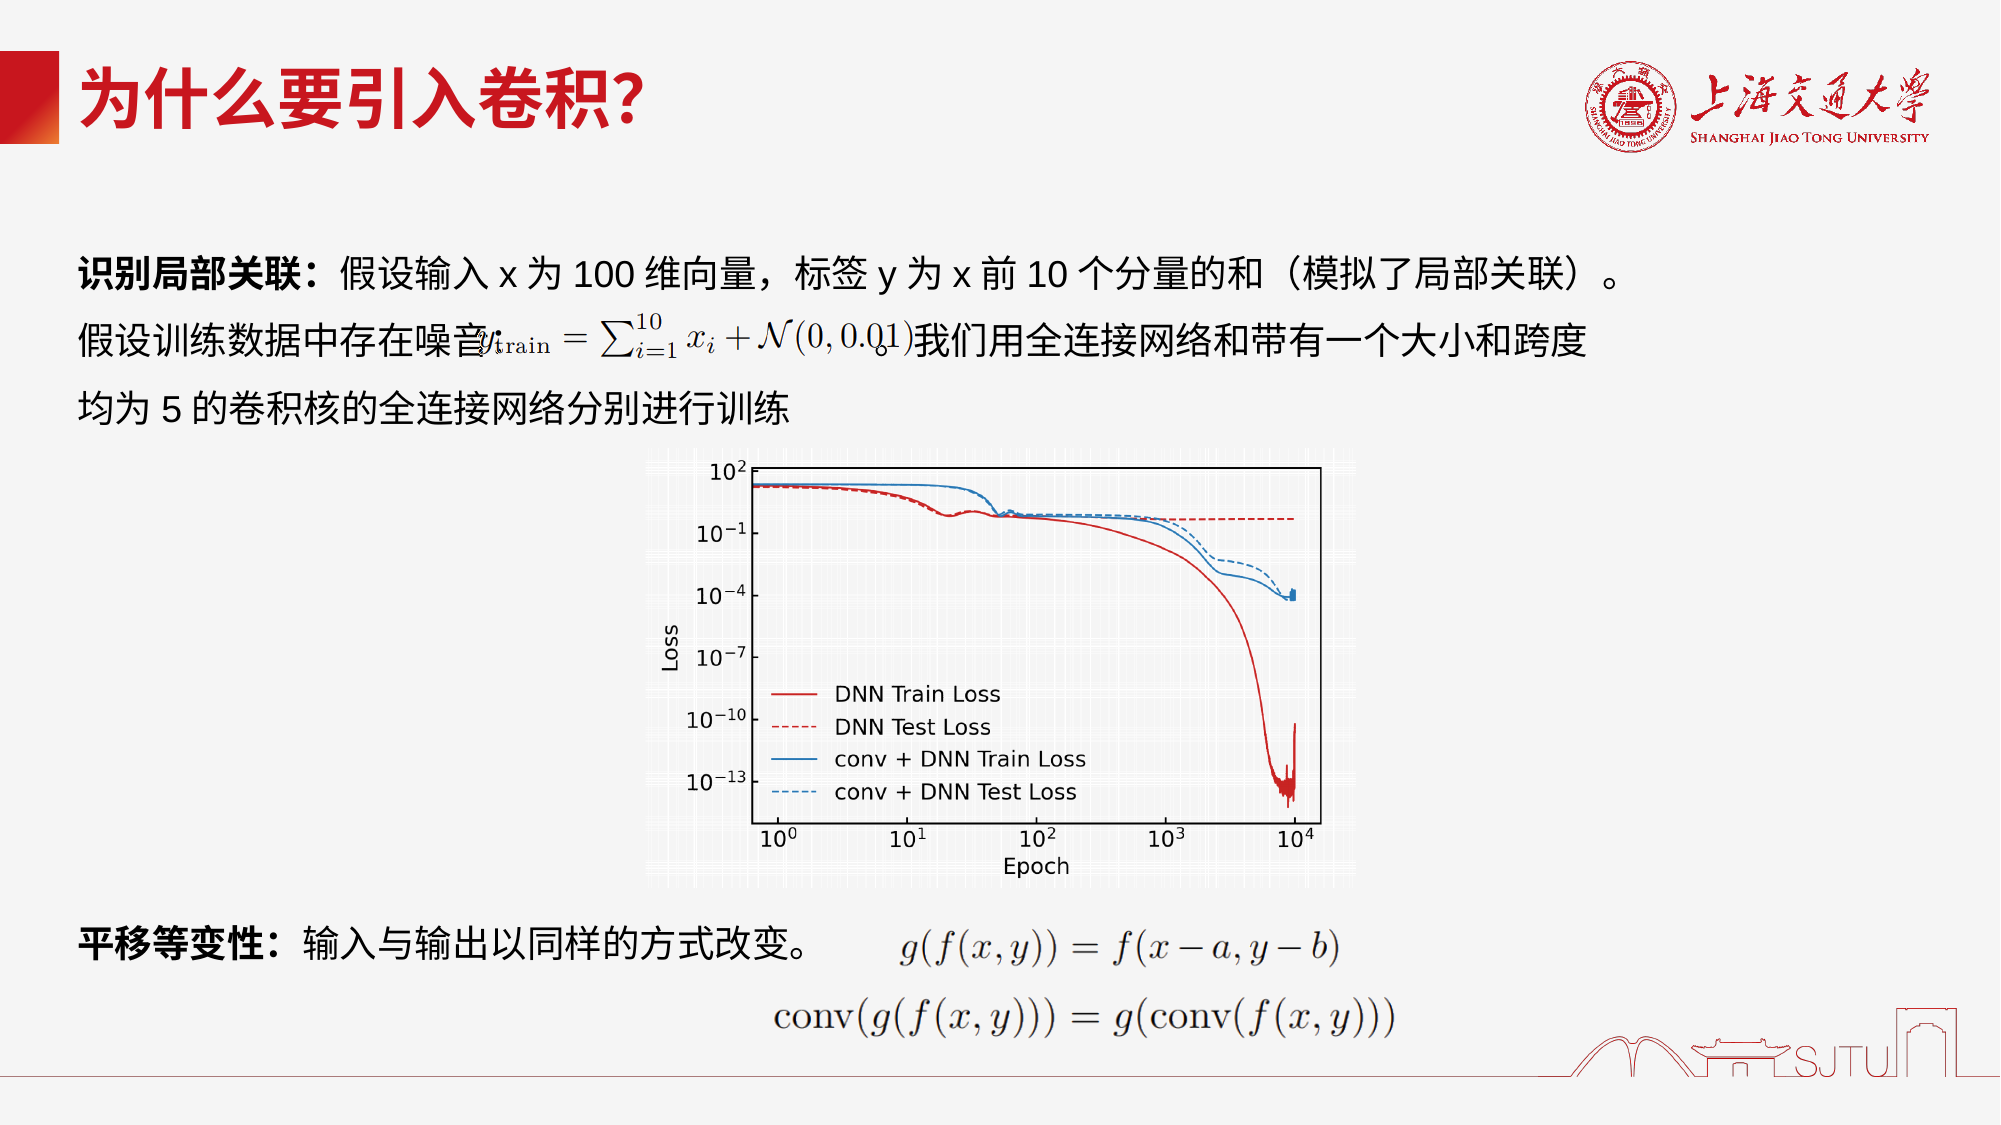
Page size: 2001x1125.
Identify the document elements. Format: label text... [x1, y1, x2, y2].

text_box 平移等变性：输入与输出以同样的方式改变。 [62, 912, 1063, 972]
picture [1567, 43, 1946, 168]
picture [892, 918, 1342, 973]
title 为什么要引入卷积？ [62, 43, 1530, 152]
text_box 识别局部关联：假设输入x为100维向量，标签y为x前10个分量的和（模拟了局部关联）。假设训练数据中存在噪音： 。我们用全连接网络和带有一个大小和跨度均为5的卷积核的全连接网络分别进行训练 [62, 220, 1630, 438]
picture [473, 306, 915, 362]
picture [641, 448, 1359, 888]
picture [0, 982, 2000, 1077]
